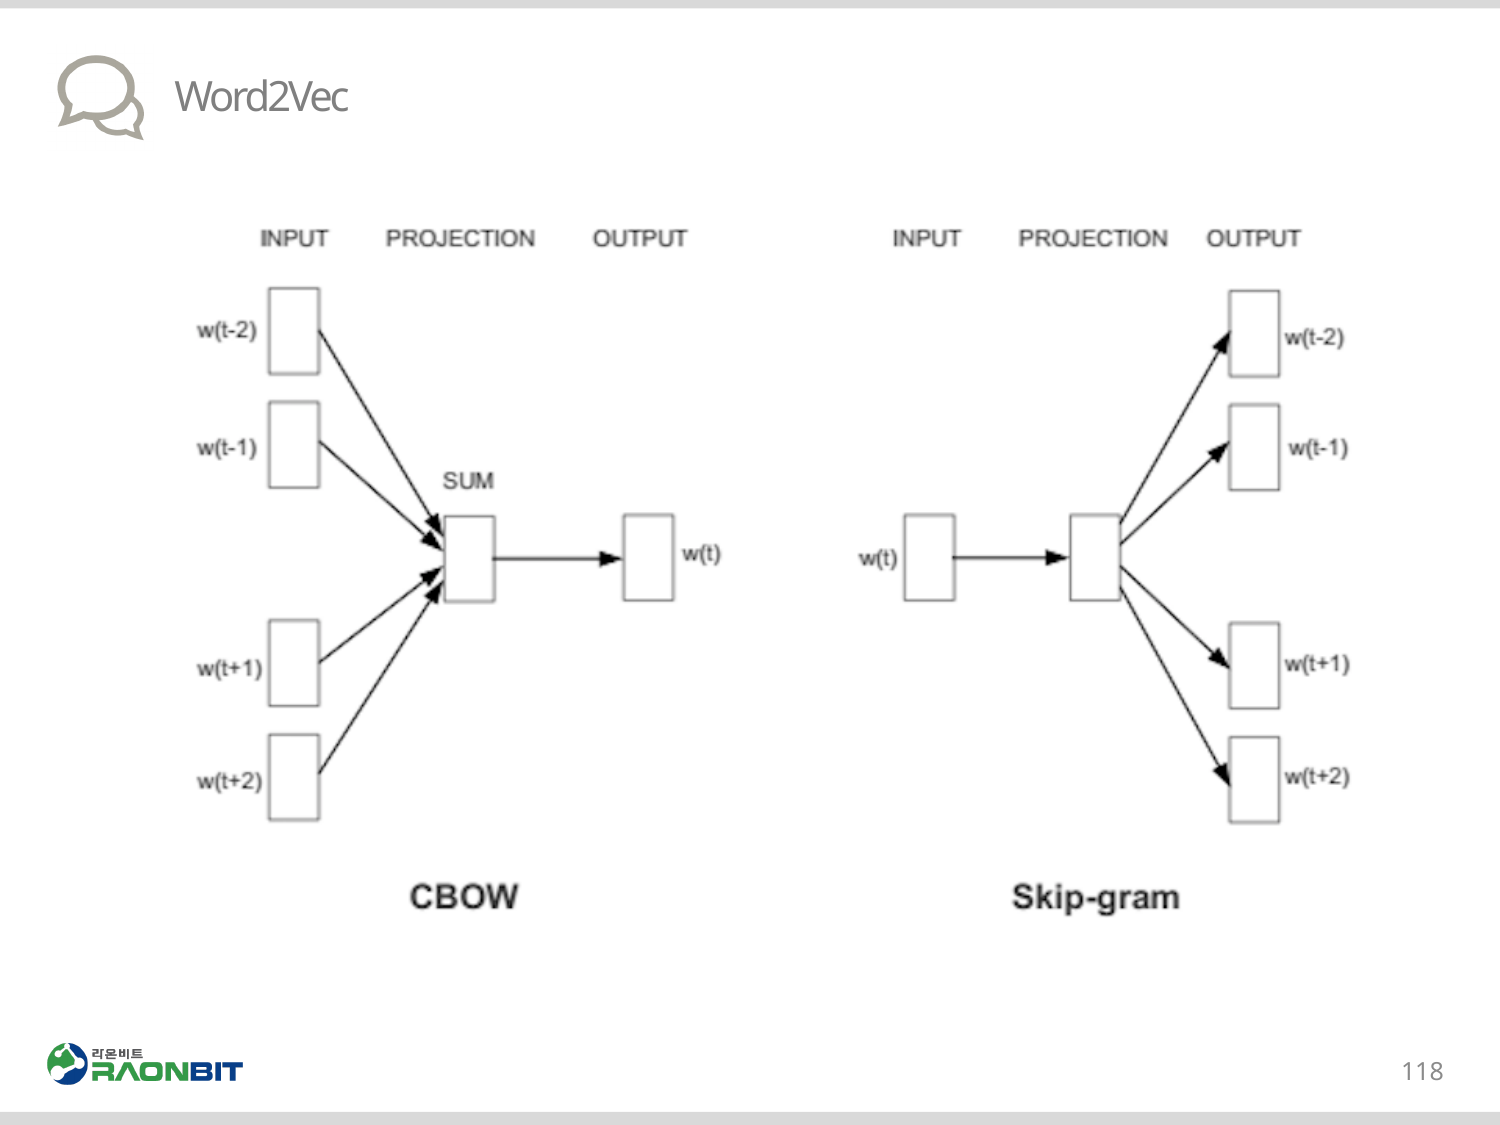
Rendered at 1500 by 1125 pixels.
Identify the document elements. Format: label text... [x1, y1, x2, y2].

slide_number 118 [1328, 1042, 1459, 1103]
title Word2Vec [159, 48, 1425, 141]
picture [47, 1043, 243, 1085]
picture [111, 184, 1414, 943]
